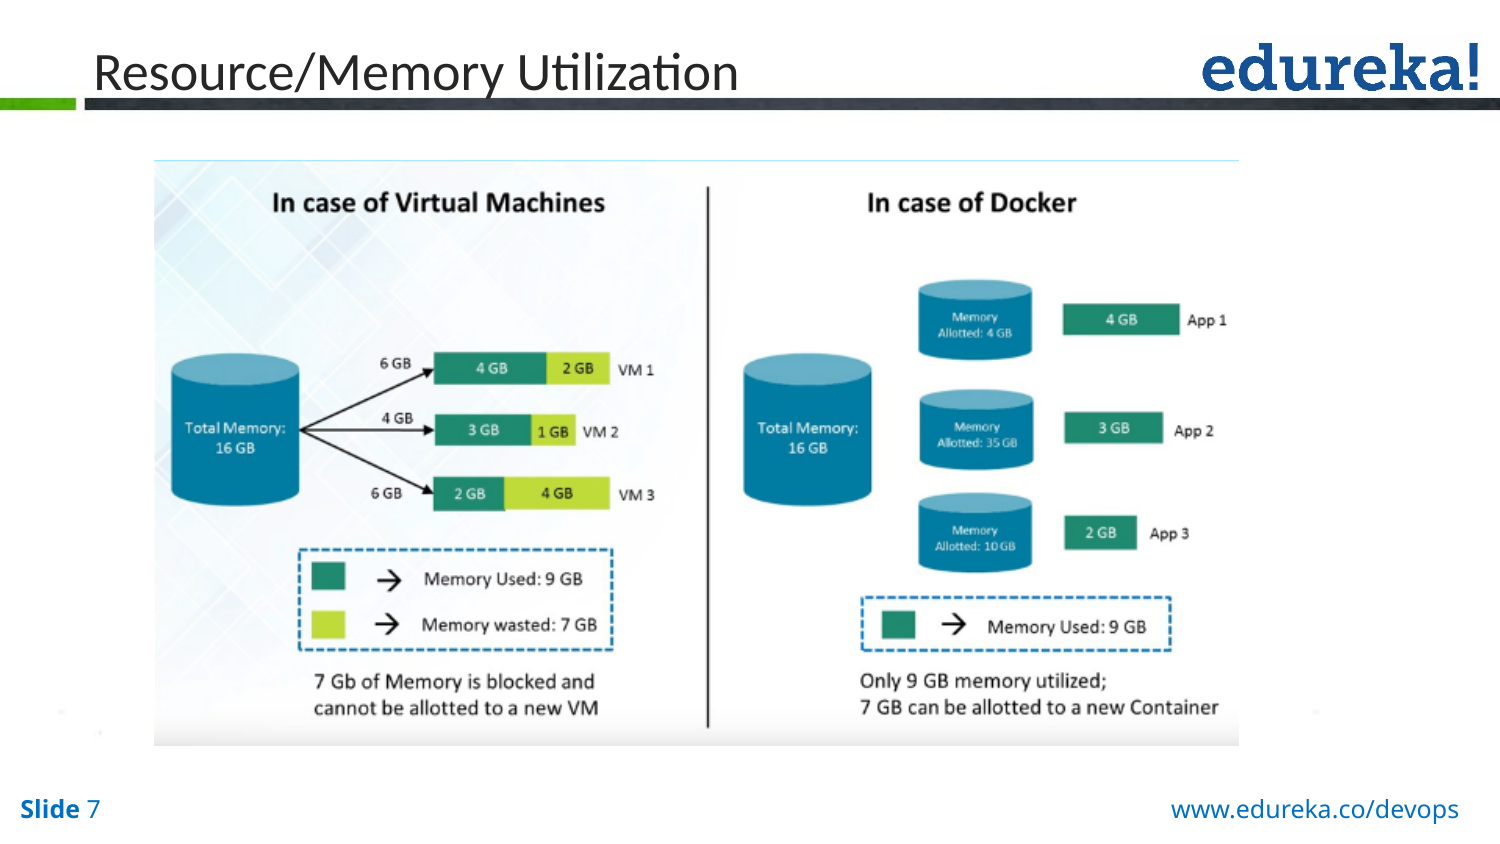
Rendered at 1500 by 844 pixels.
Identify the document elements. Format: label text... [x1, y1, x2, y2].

text_box [78, 141, 796, 765]
title Resource/Memory Utilization [78, 26, 1373, 112]
picture [0, 0, 1500, 844]
